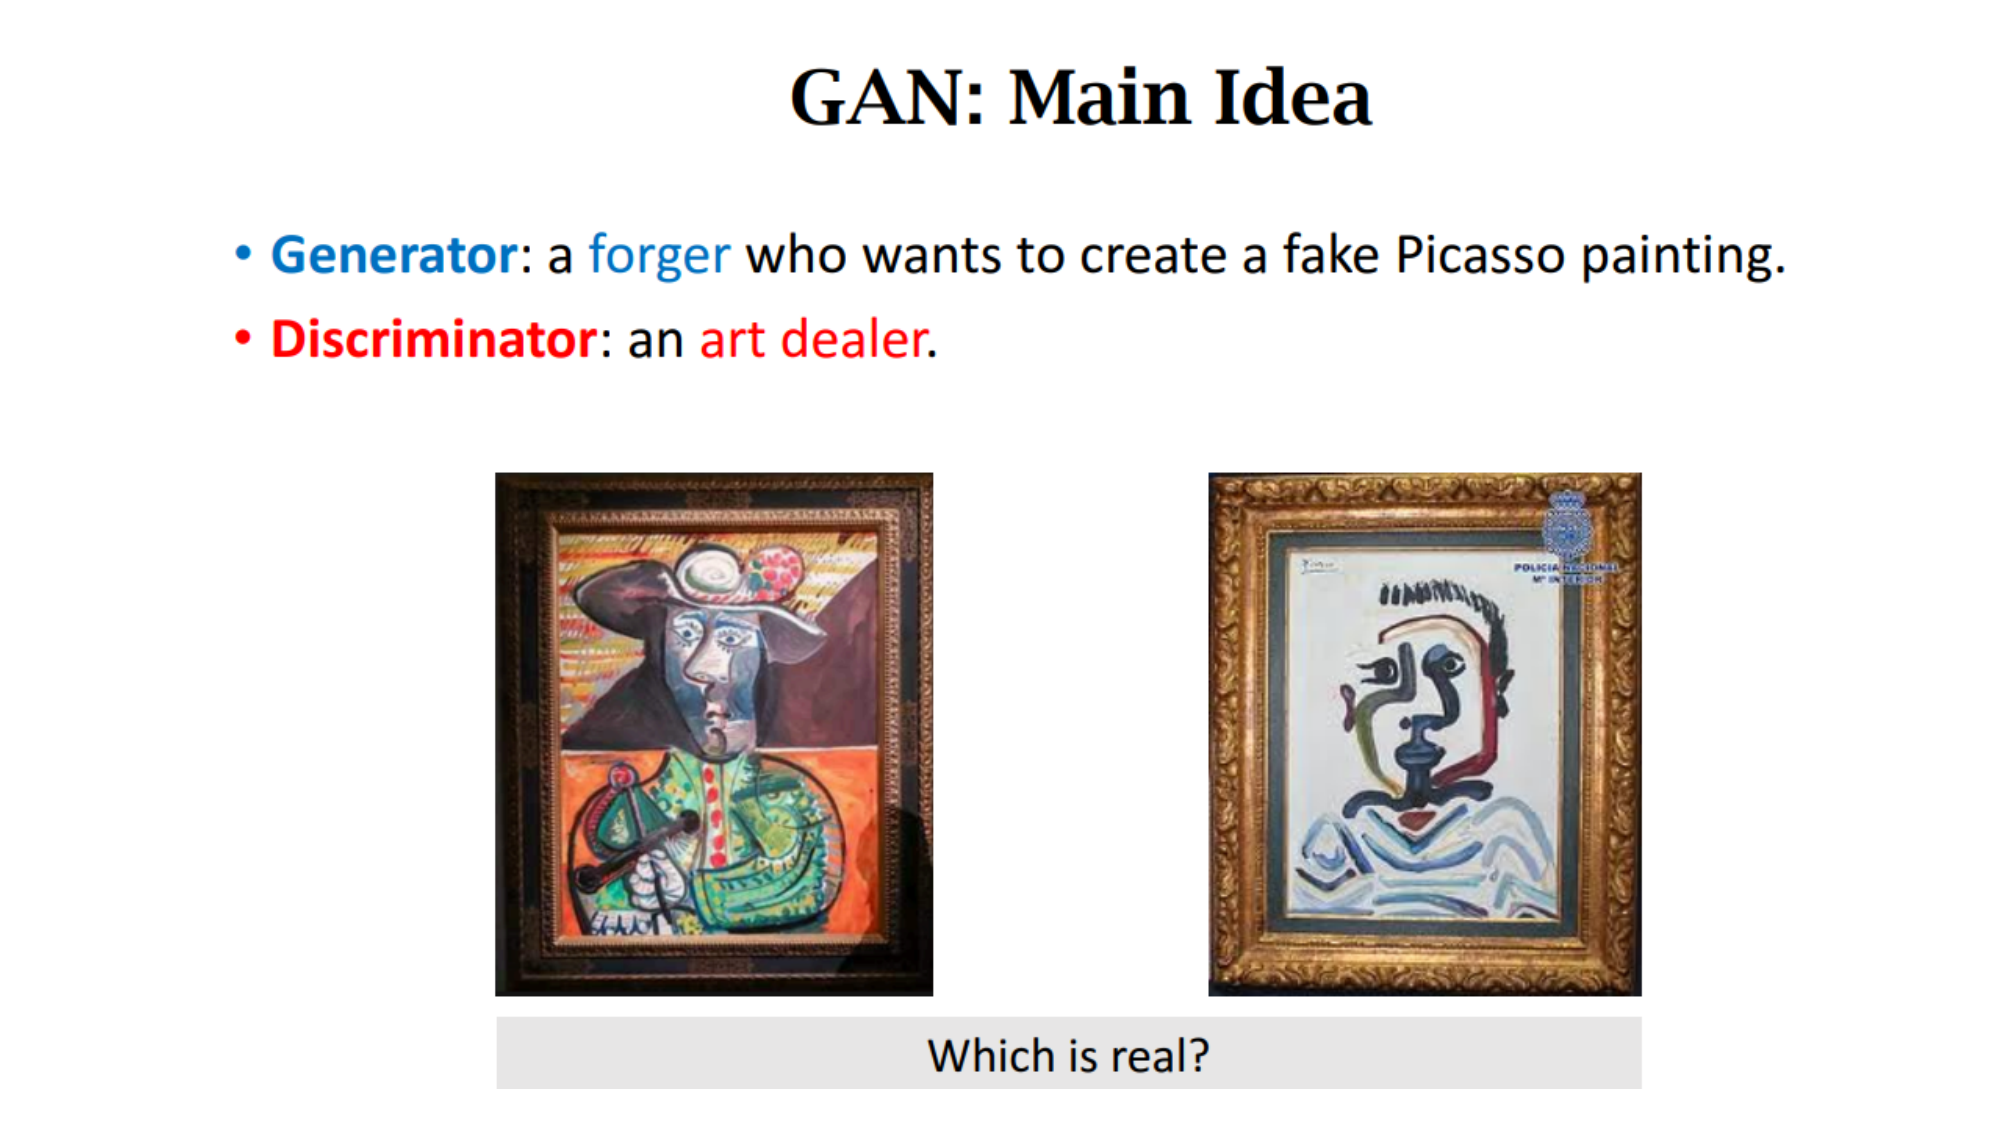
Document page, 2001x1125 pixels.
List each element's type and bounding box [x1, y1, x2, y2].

picture [131, 35, 1869, 1090]
